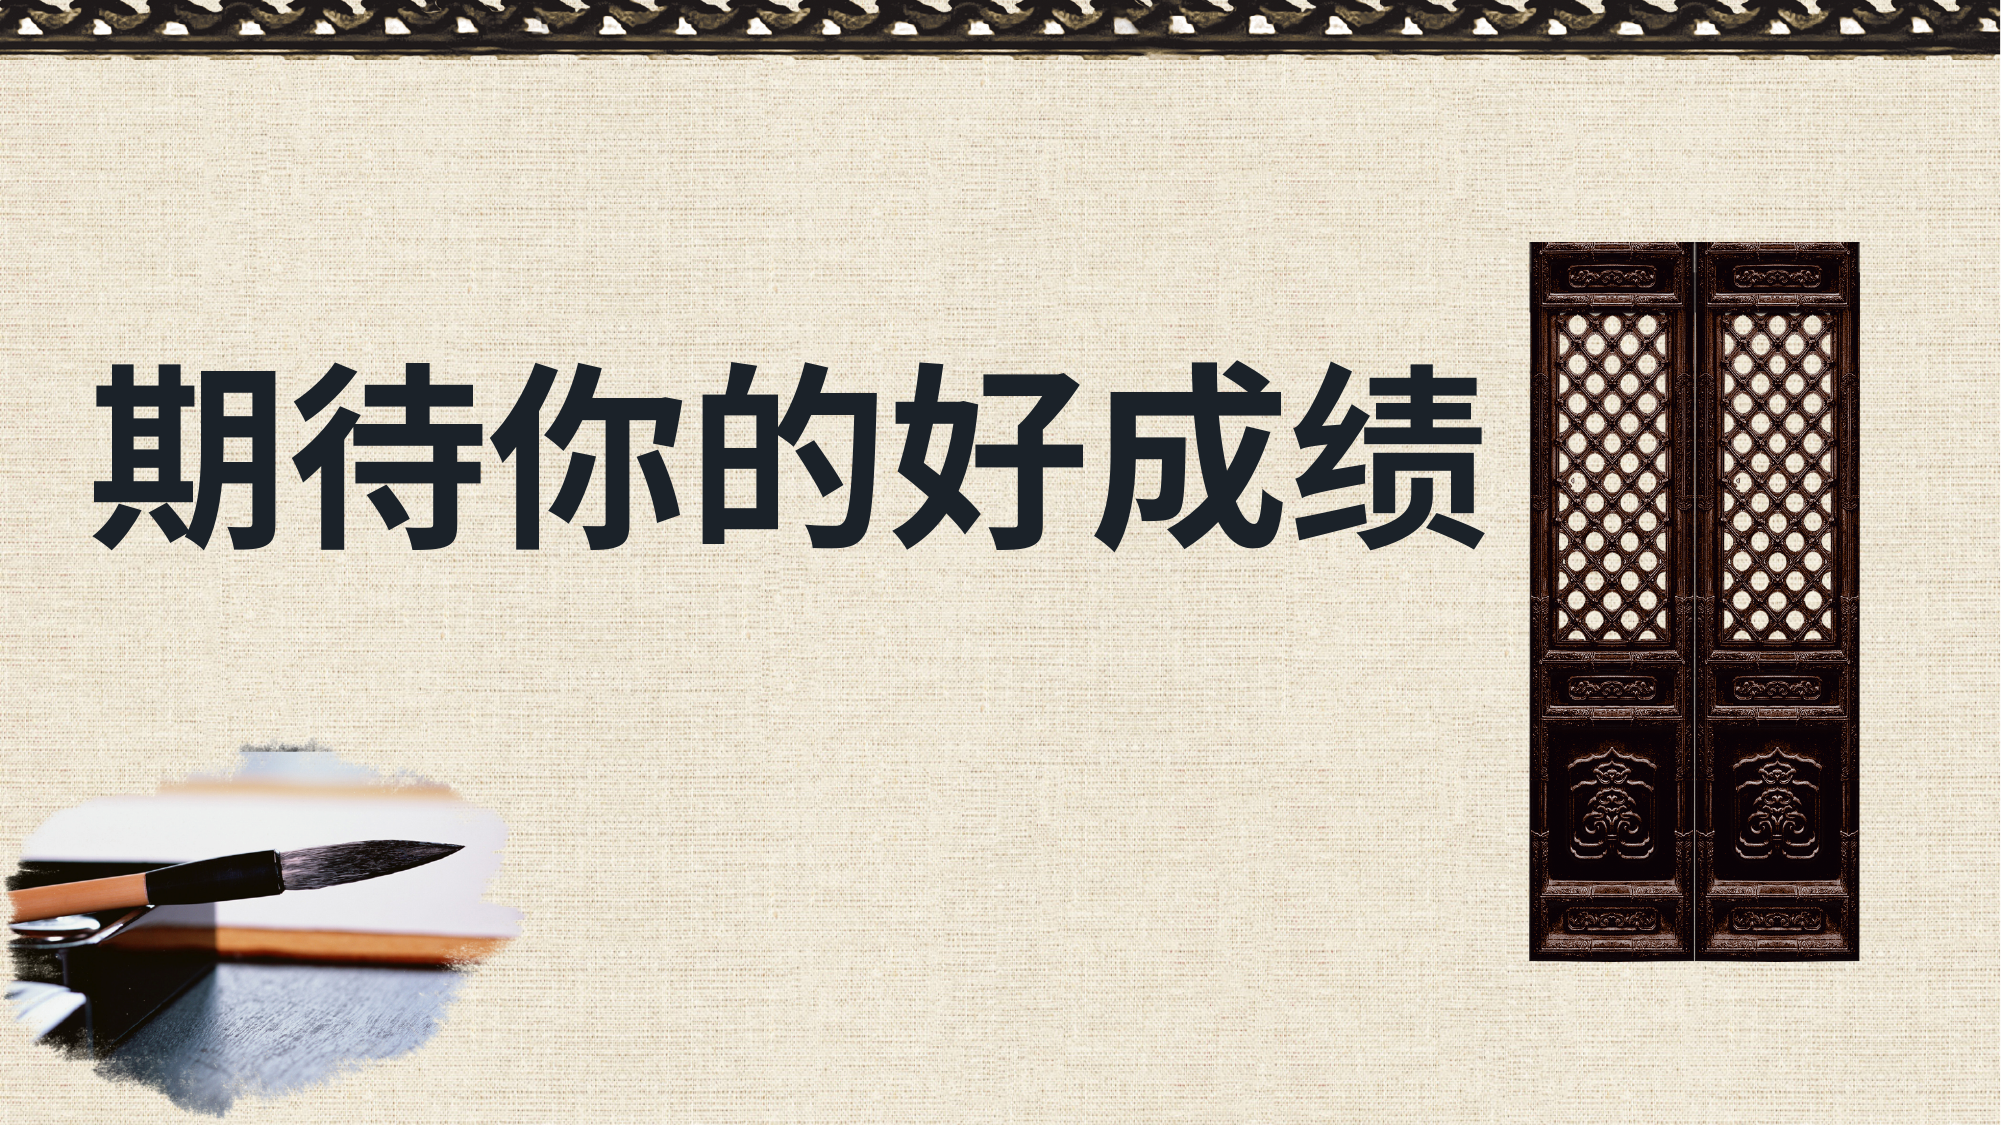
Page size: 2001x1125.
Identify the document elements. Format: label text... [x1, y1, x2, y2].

text_box 期待你的好成绩 [54, 324, 1524, 580]
picture [0, 0, 2001, 1125]
